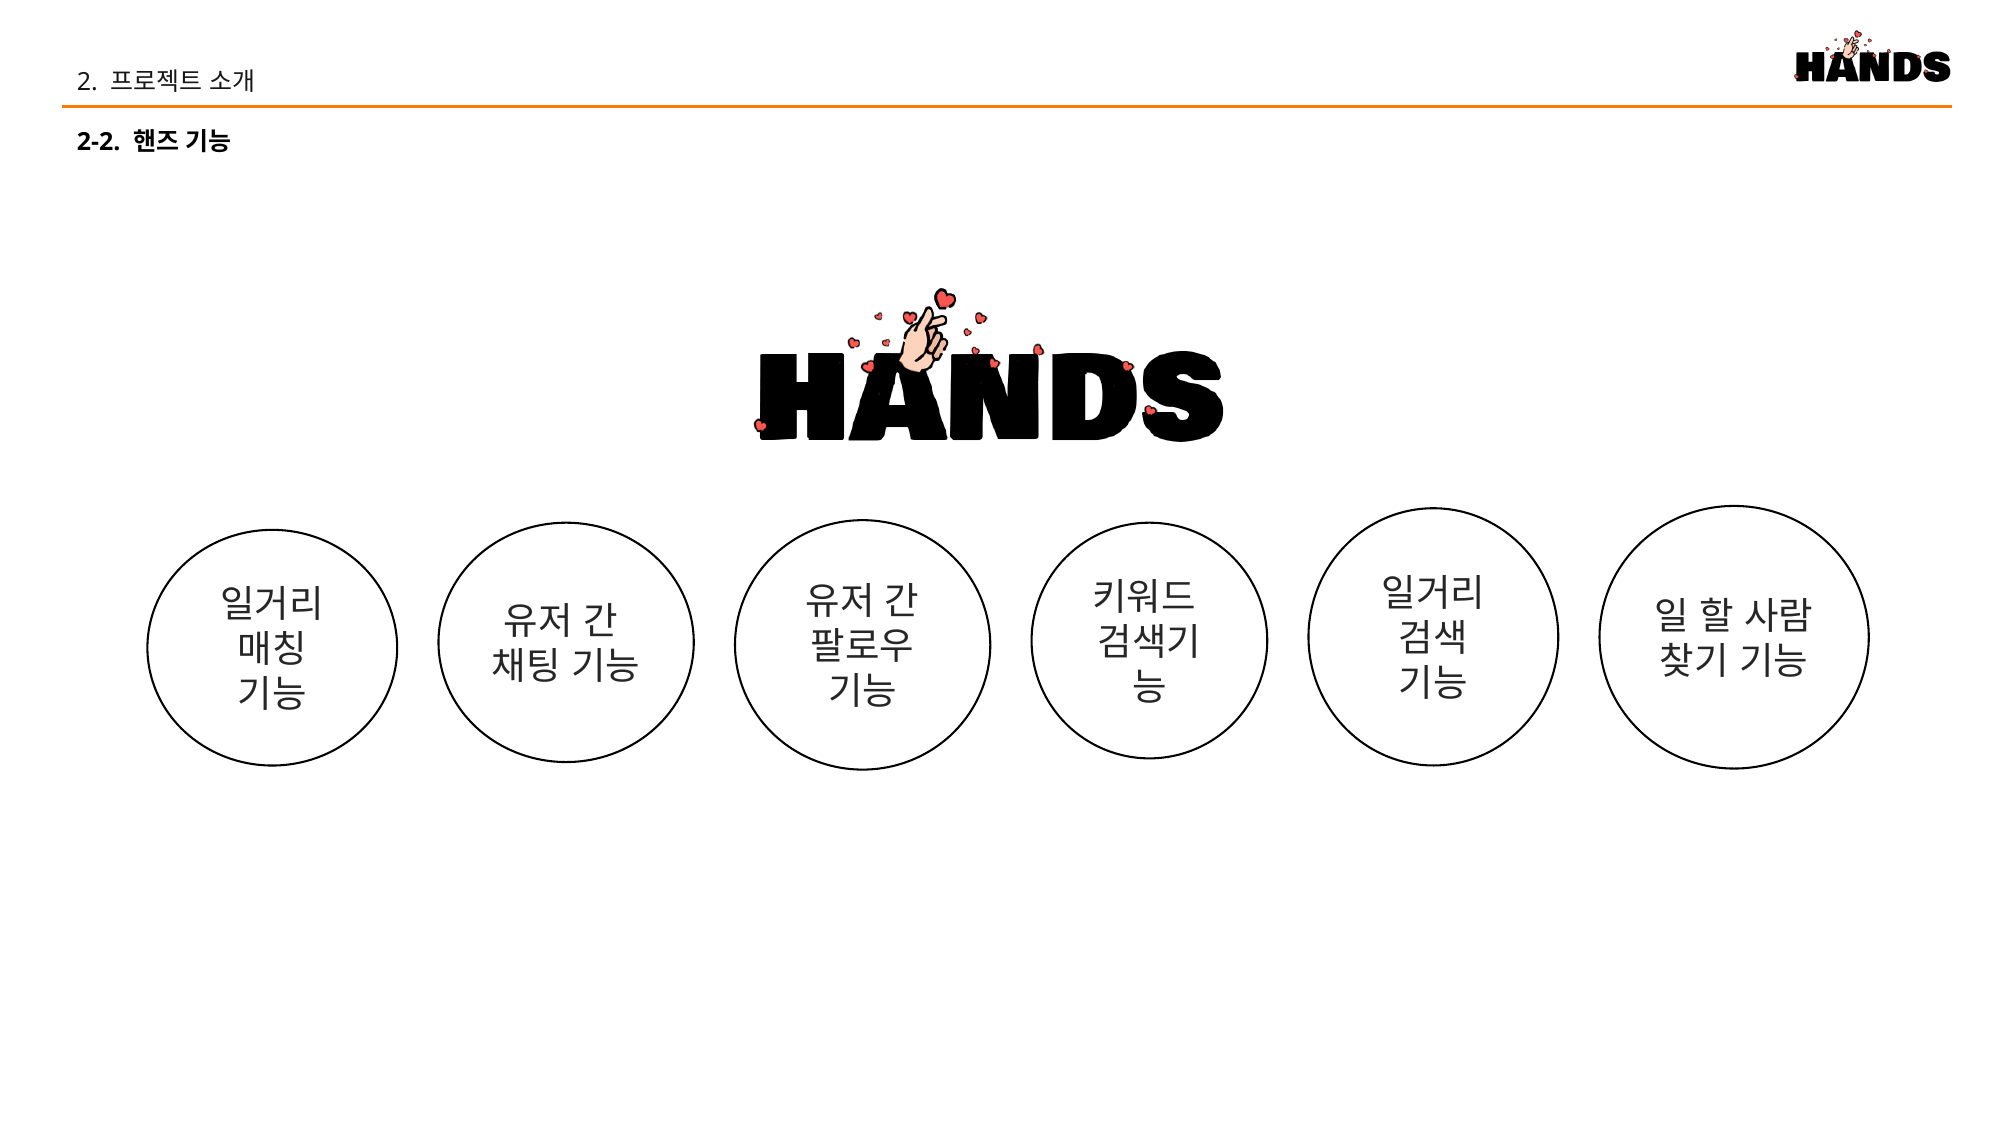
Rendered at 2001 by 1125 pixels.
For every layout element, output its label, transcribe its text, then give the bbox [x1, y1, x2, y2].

text_box 유저 간 팔로우 기능 [733, 519, 992, 771]
text_box 2-2. 핸즈 기능 [62, 117, 312, 163]
text_box 키워드 검색기능 [1030, 521, 1269, 760]
text_box 유저 간 채팅 기능 [437, 521, 695, 764]
text_box 일 할 사람 찾기 기능 [1598, 504, 1870, 770]
text_box 일거리 매칭 기능 [146, 528, 399, 767]
text_box 일거리 검색 기능 [1307, 507, 1560, 767]
picture [1793, 30, 1953, 85]
text_box 2. 프로젝트 소개 [62, 58, 312, 104]
picture [750, 287, 1231, 451]
